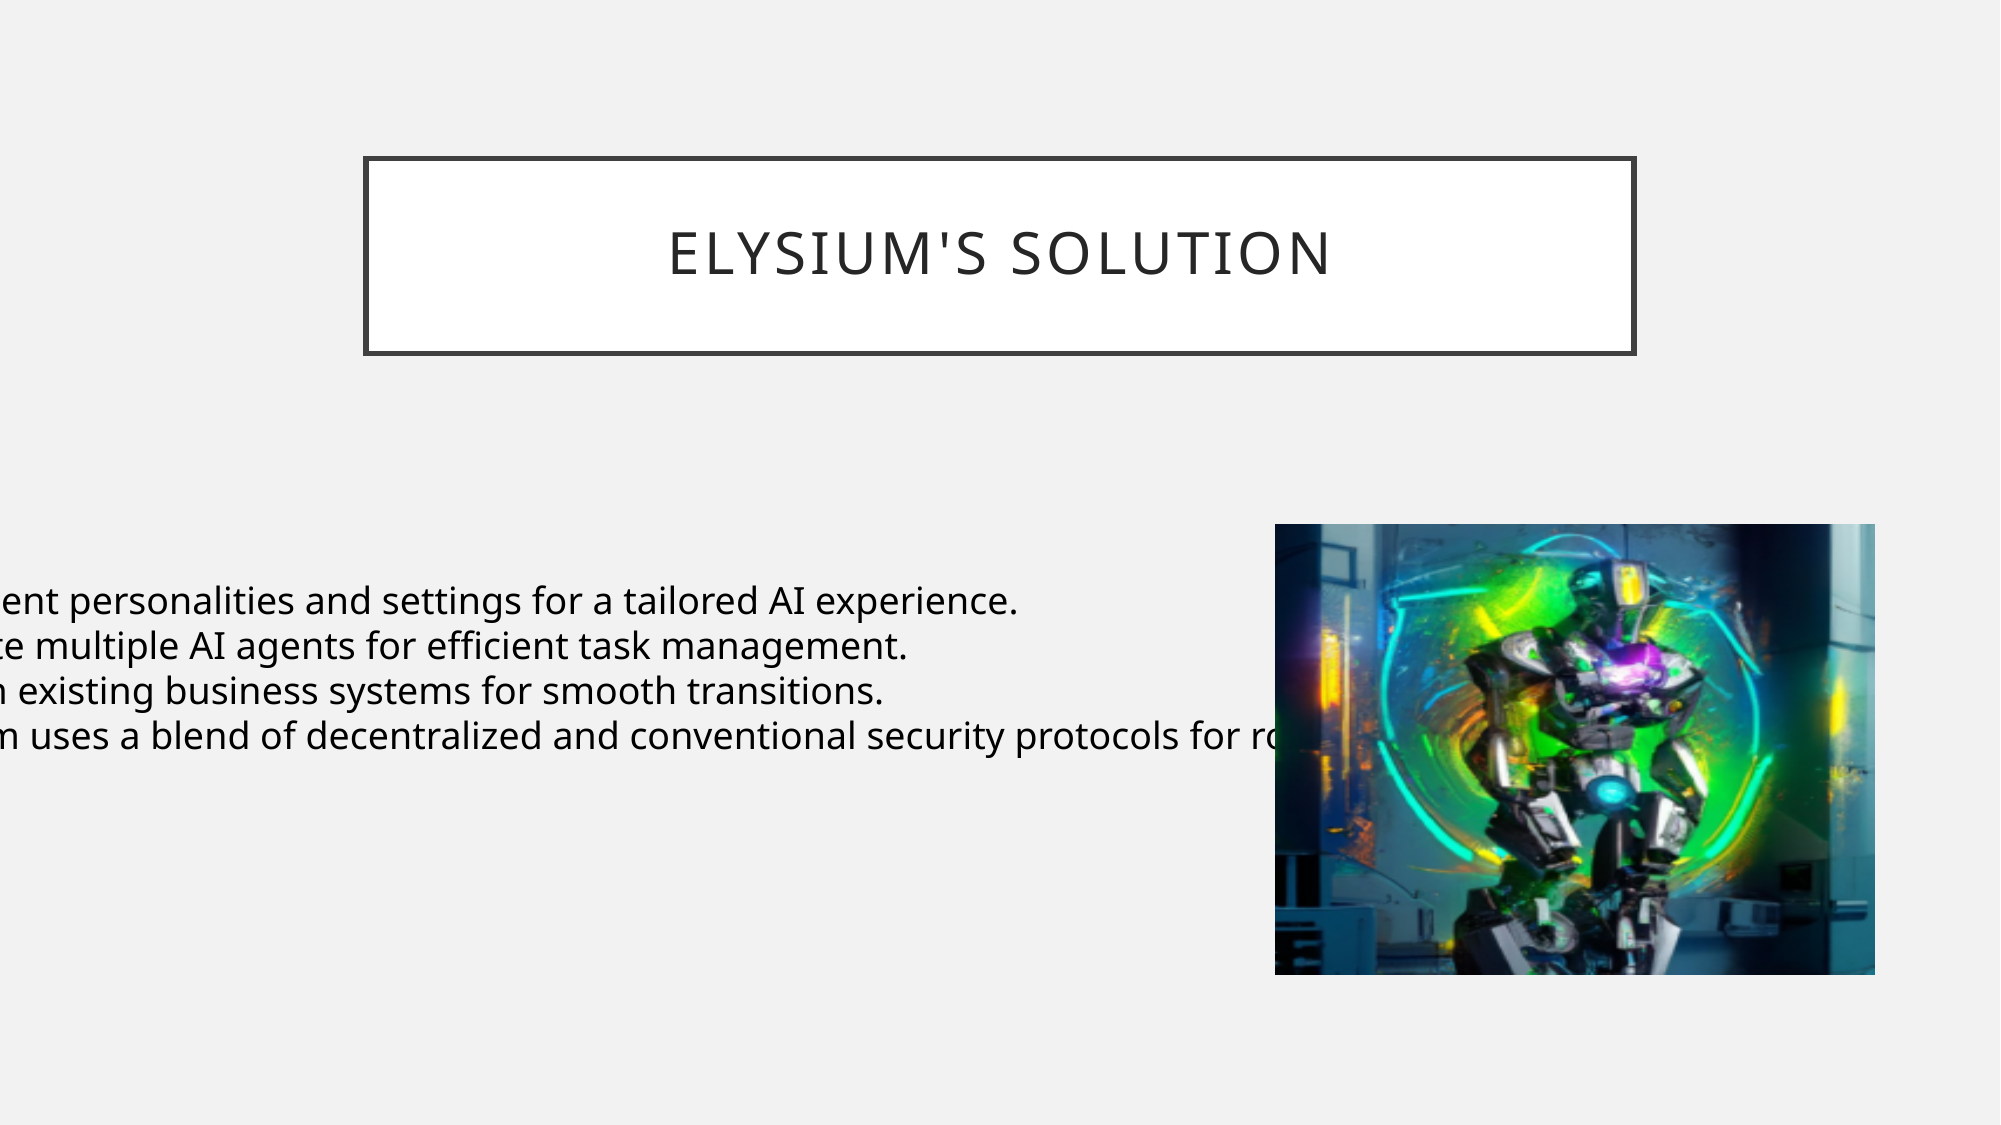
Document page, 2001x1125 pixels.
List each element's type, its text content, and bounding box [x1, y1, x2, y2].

title Elysium's Solution [363, 156, 1637, 356]
text_box 1. Seamless User Experience: Customize agent personalities and settings for a tailored AI experience. 2. Dynamic Ecosystem Integration: Integrate multiple AI agents for efficient task management. 3. Unified AI Network: Sync effortlessly with existing business systems for smooth transitions. 4. Secure and Trustworthy Platform: Elysium uses a blend of decentralized and conventional security protocols for robust data protection. [0, 524, 1274, 765]
picture [1274, 524, 1875, 975]
